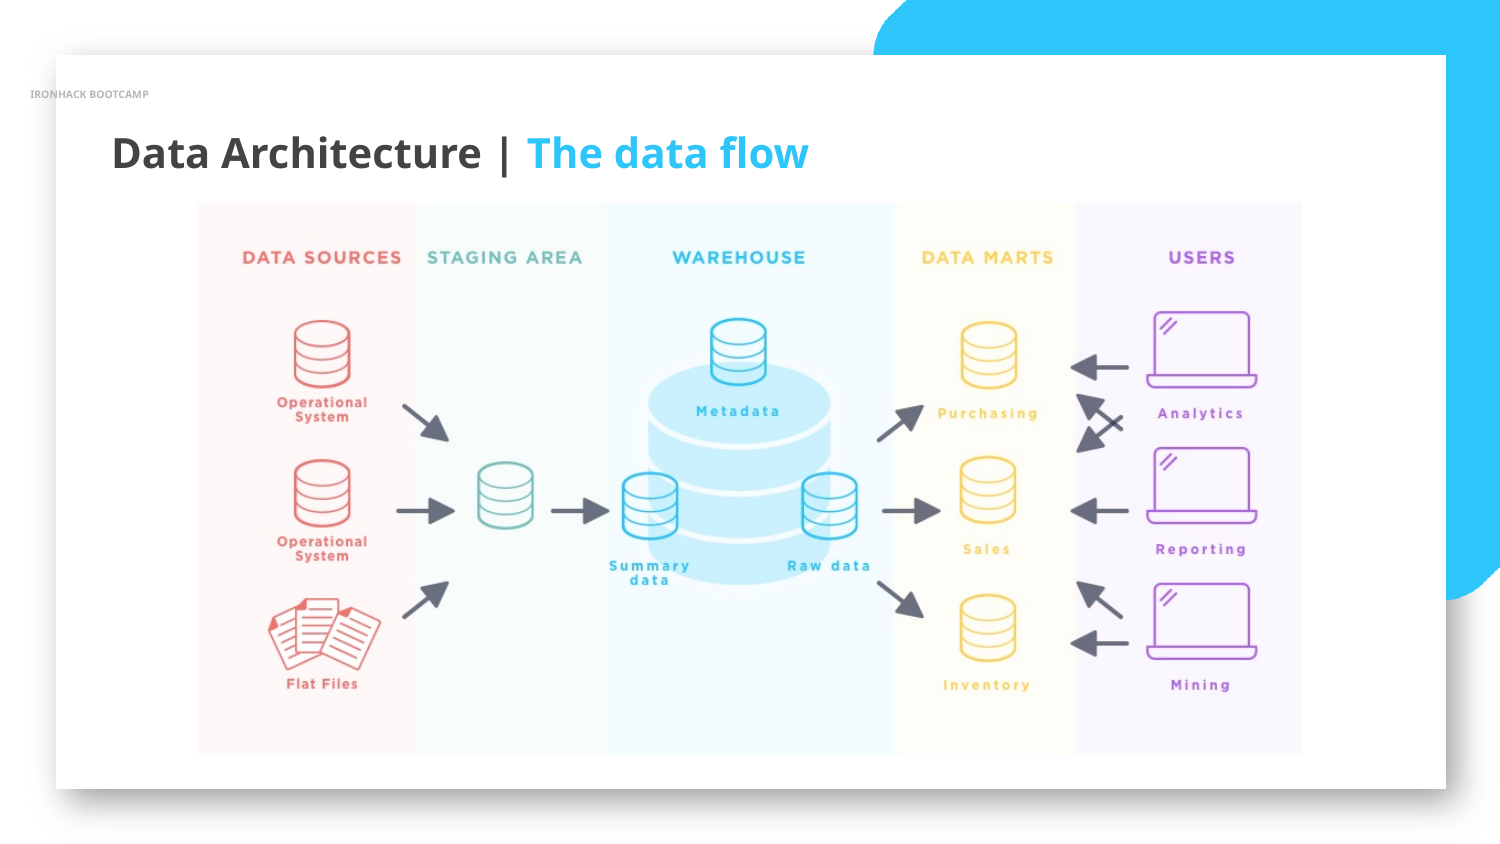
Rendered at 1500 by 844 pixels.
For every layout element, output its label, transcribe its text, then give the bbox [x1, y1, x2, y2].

picture [0, 0, 1500, 844]
text_box IRONHACK BOOTCAMP [15, 71, 354, 108]
text_box Data Architecture | The data flow [96, 111, 1427, 229]
